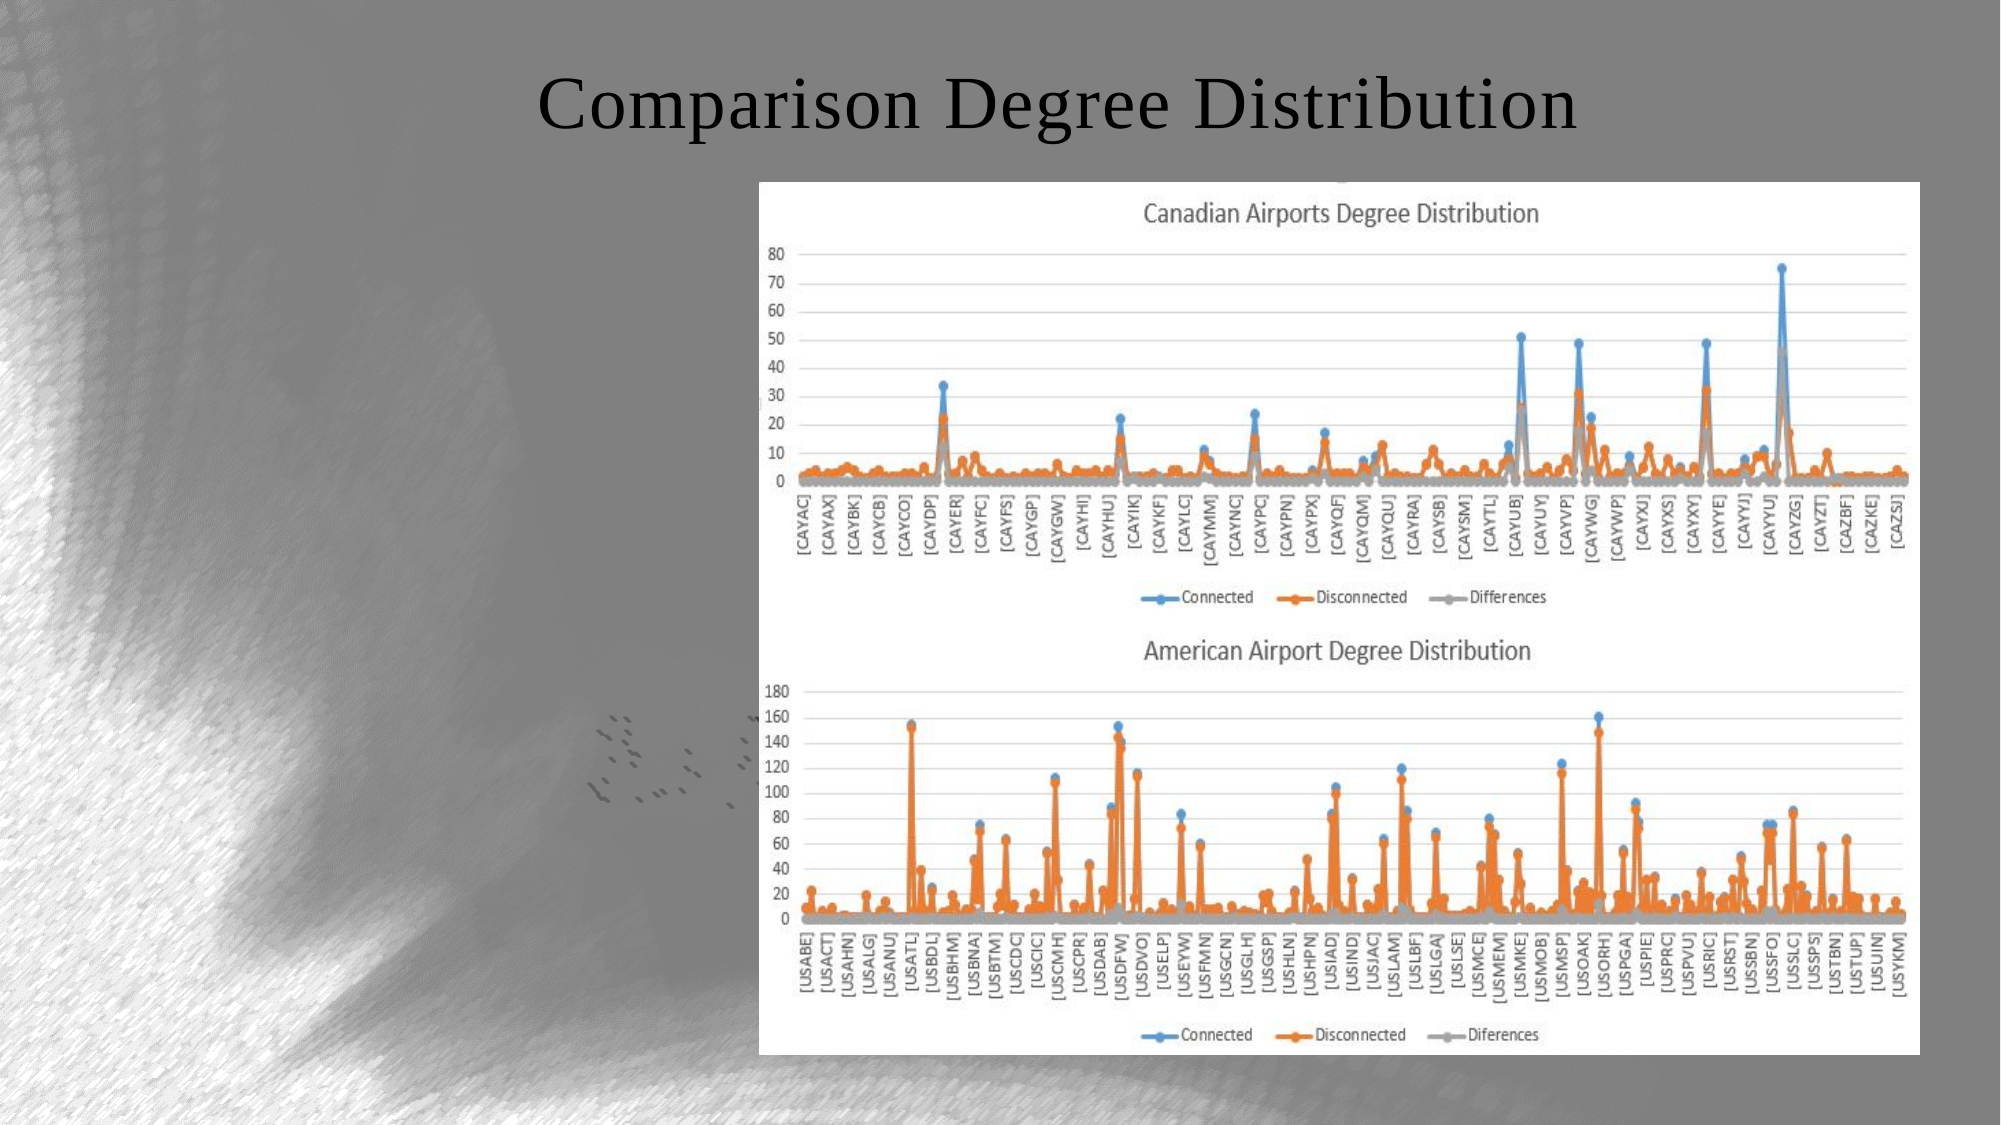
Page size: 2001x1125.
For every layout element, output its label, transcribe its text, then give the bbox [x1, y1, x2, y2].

title Comparison Degree Distribution [522, 52, 1695, 152]
picture [0, 0, 2001, 1125]
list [759, 182, 1920, 621]
